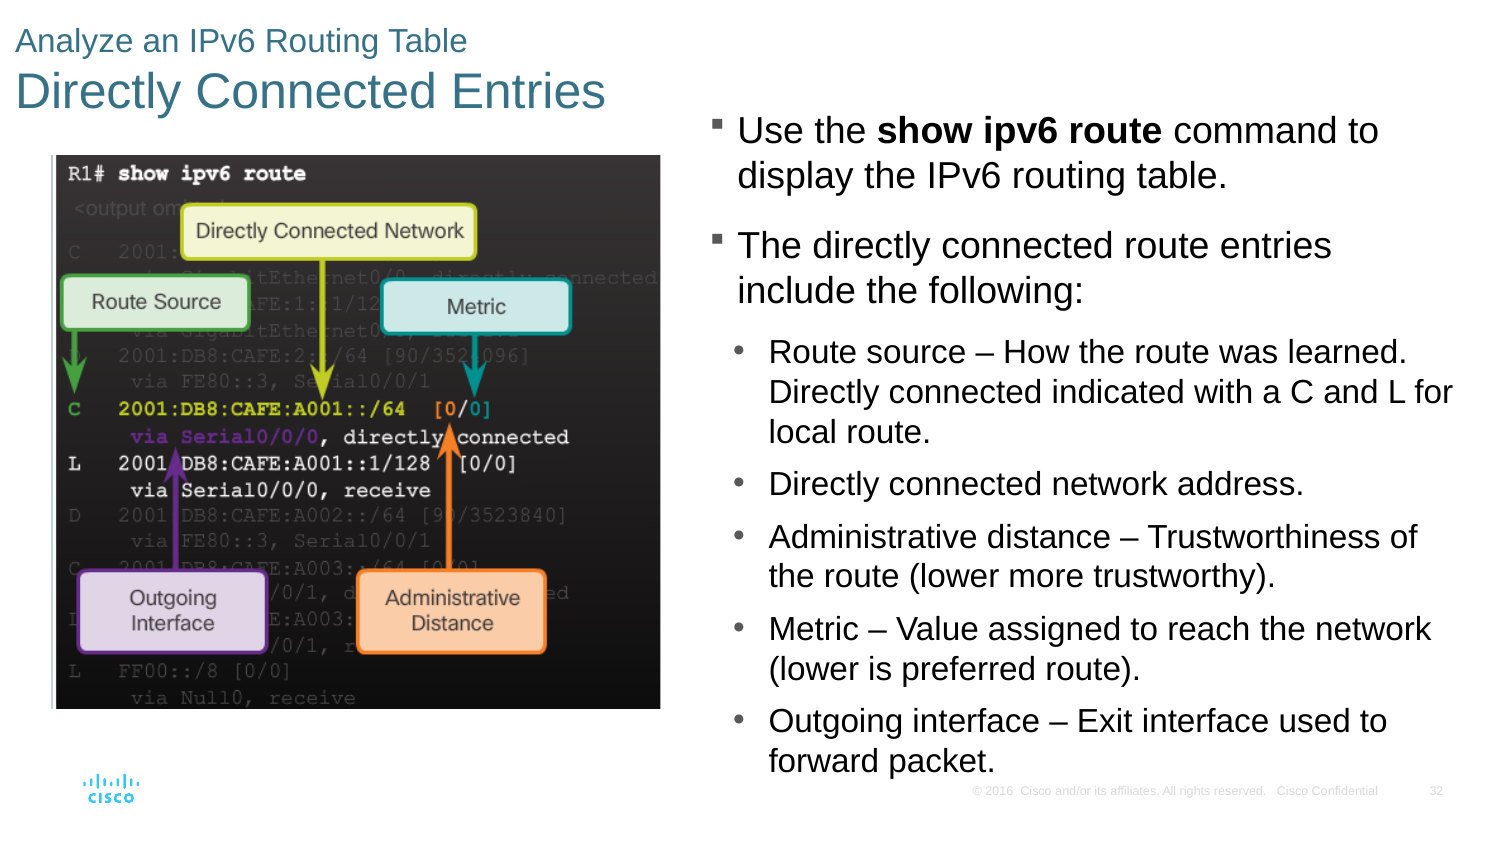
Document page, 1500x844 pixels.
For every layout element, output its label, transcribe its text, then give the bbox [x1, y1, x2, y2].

list Use the show ipv6 route command to display the IPv6 routing table. The directly connected route entries include the following: Route source – How the route was learned. Directly connected indicated with a C and L for local route. Directly connected network address. Administrative distance – Trustworthiness of the route (lower more trustworthy). Metric – Value assigned to reach the network (lower is preferred route). Outgoing interface – Exit interface used to forward packet. [694, 98, 1475, 829]
title Analyze an IPv6 Routing Table Directly Connected Entries [0, 6, 1500, 131]
picture [51, 154, 661, 709]
